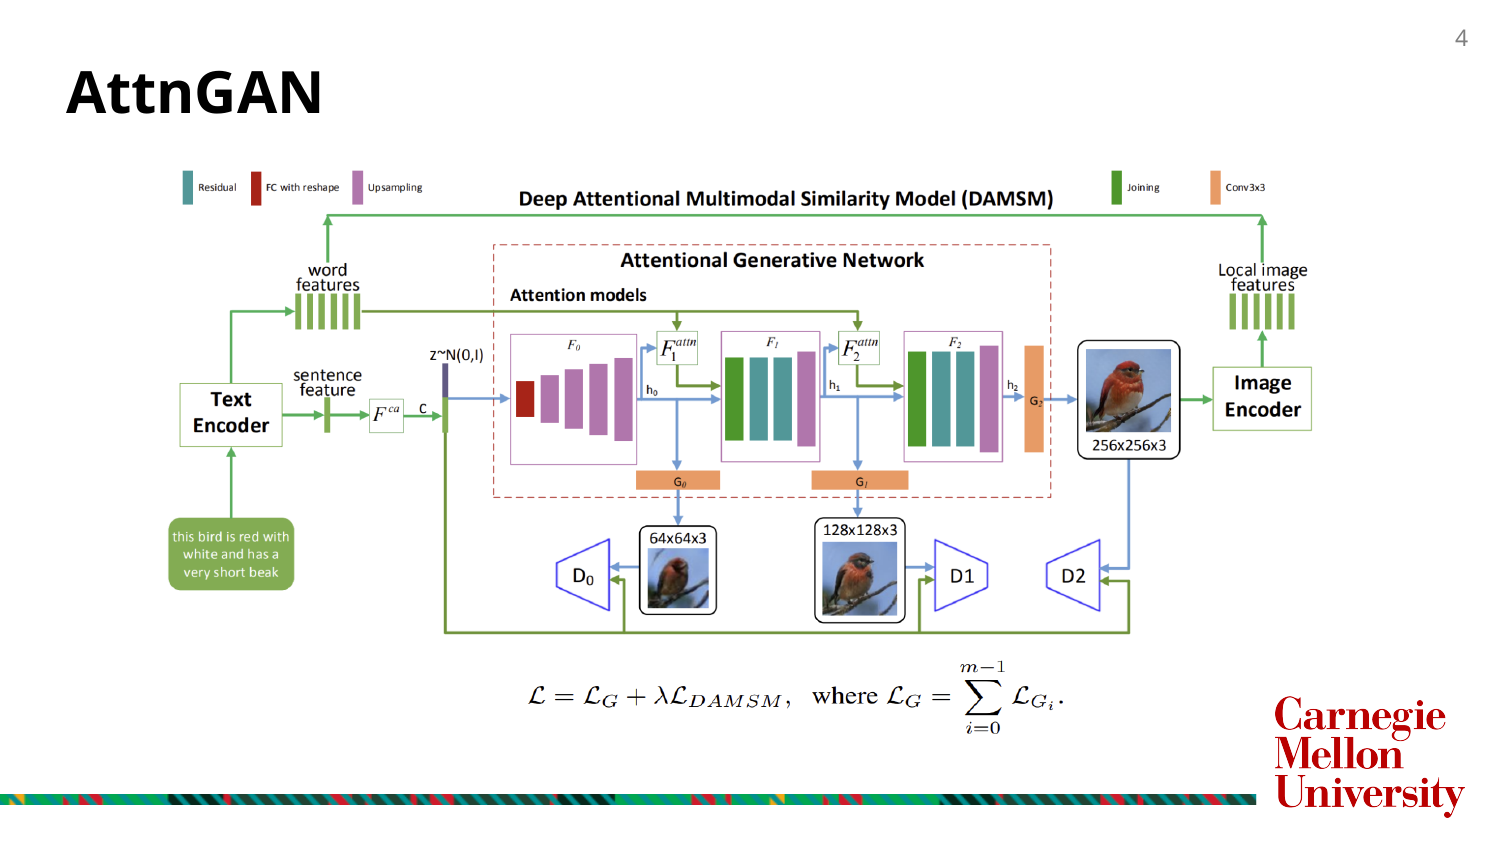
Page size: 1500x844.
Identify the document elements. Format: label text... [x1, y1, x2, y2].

picture [164, 150, 1322, 641]
title AttnGAN [51, 48, 1449, 142]
picture [0, 794, 1257, 805]
picture [498, 648, 1078, 744]
picture [1275, 696, 1465, 818]
